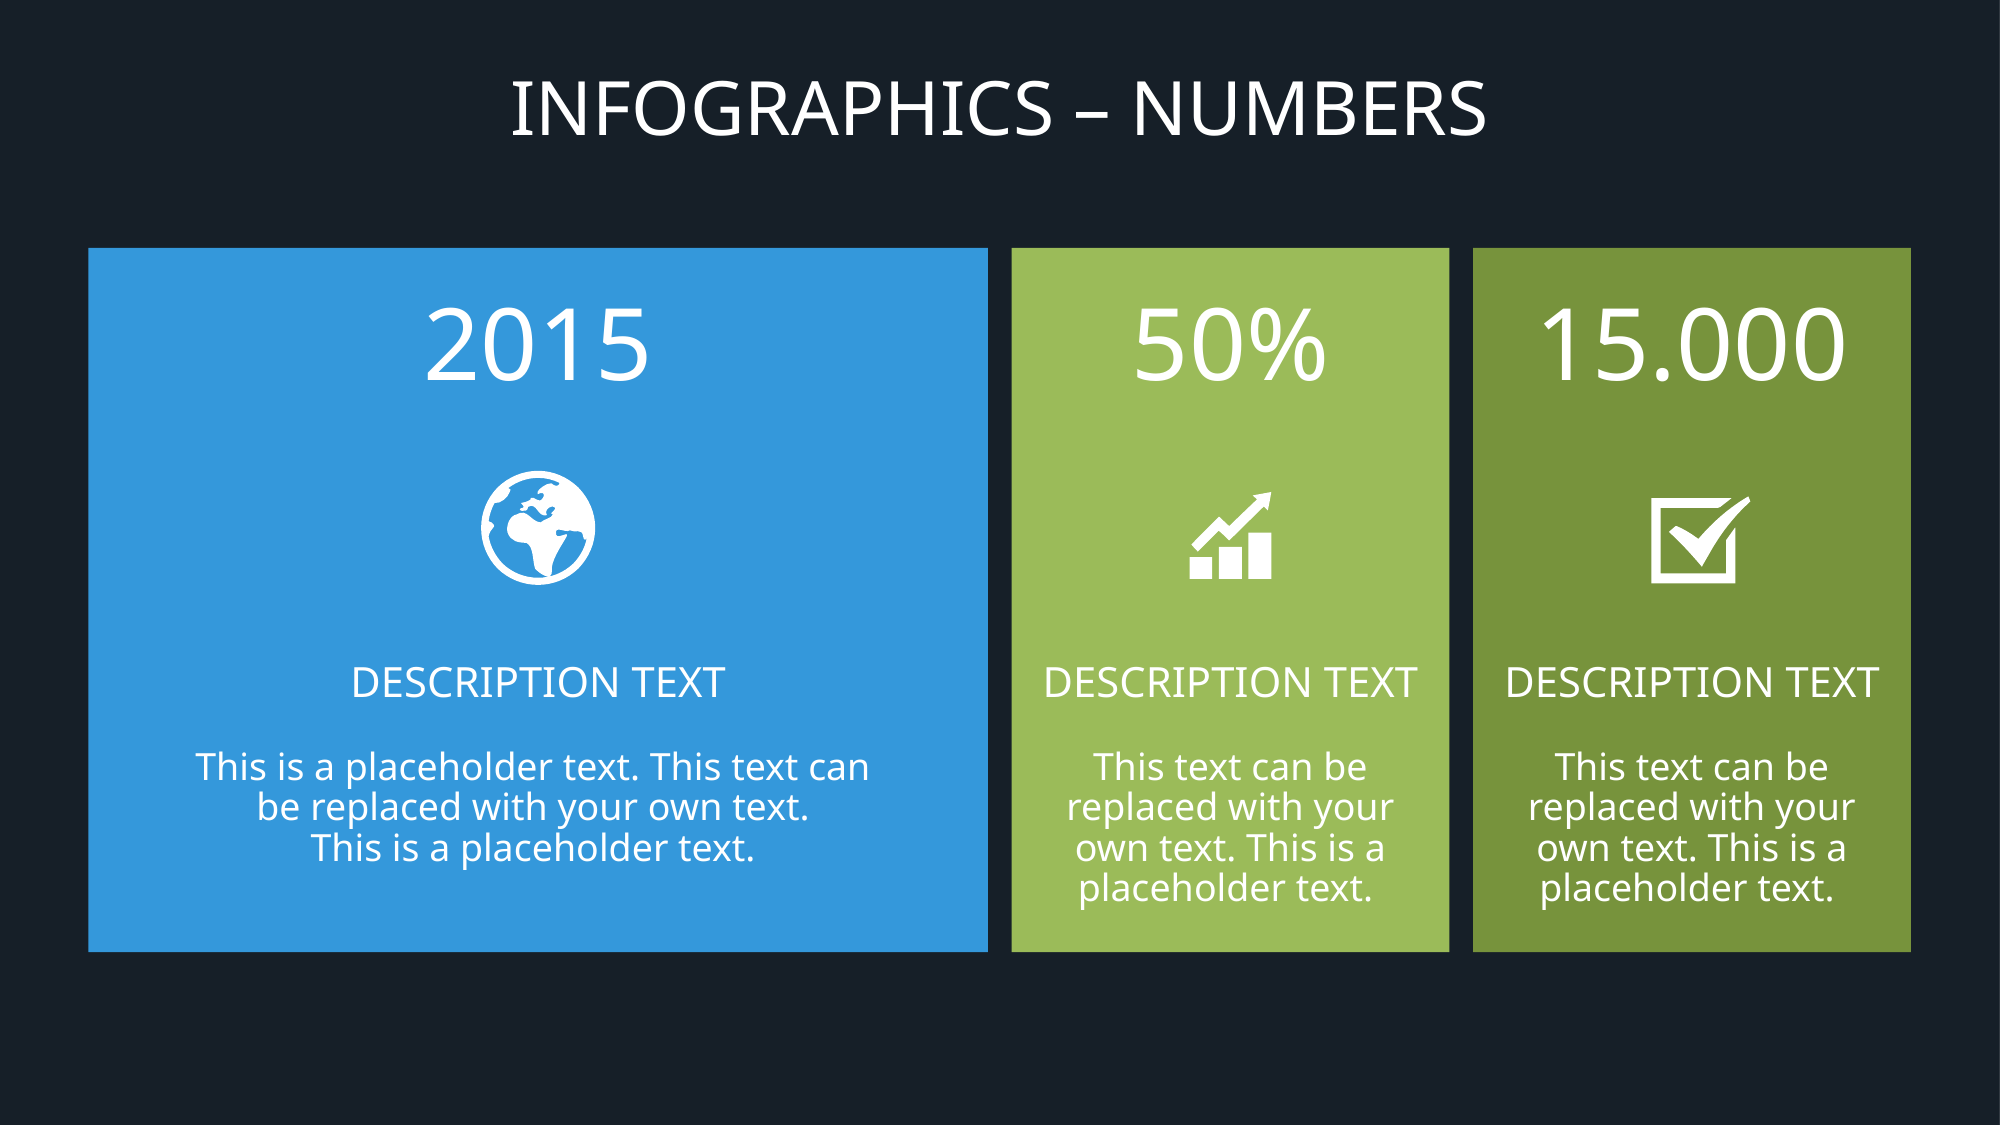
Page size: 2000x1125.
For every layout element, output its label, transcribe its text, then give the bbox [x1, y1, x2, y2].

text_box [481, 470, 596, 585]
text_box DESCRIPTION TEXT This is a placeholder text. This text can be replaced with your own text. This is a placeholder text. [86, 447, 990, 954]
title Infographics – Numbers [88, 70, 1911, 248]
text_box DESCRIPTION TEXT This text can be replaced with your own text. This is a placeholder text. [1471, 448, 1913, 954]
text_box 50% [1009, 248, 1451, 448]
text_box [1189, 491, 1272, 579]
text_box 2015 [86, 248, 990, 448]
text_box 15.000 [1471, 248, 1913, 448]
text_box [1651, 496, 1751, 584]
text_box [0, 0, 2000, 1125]
text_box DESCRIPTION TEXT This text can be replaced with your own text. This is a placeholder text. [1009, 448, 1451, 954]
